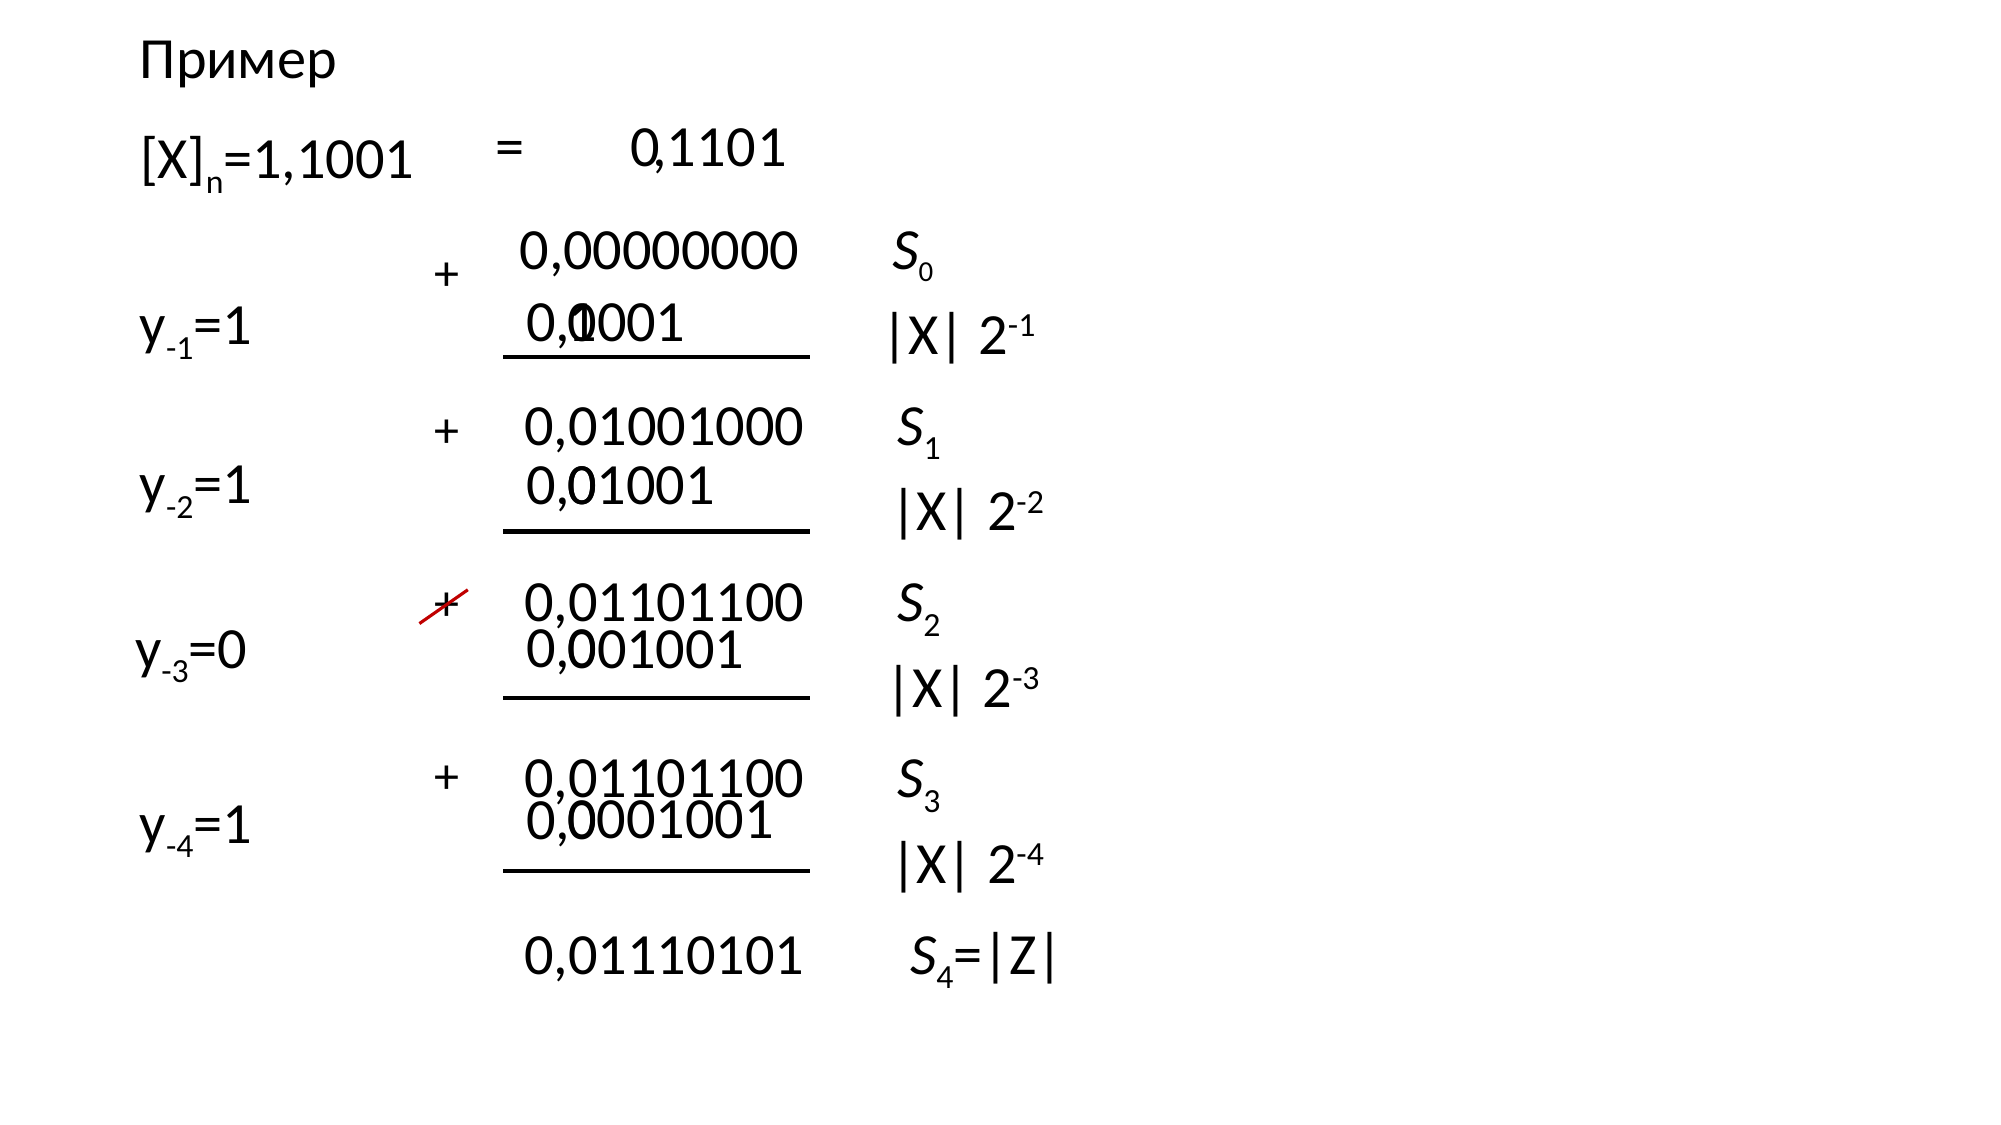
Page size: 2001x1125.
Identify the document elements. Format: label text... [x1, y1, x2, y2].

text_box y-1=1 [124, 279, 353, 374]
text_box 0 [712, 100, 742, 186]
text_box 1001 [552, 357, 738, 361]
text_box 0 [615, 100, 642, 186]
text_box y-2=1 [124, 438, 277, 533]
text_box 0001001 [552, 773, 835, 858]
text_box 1001 [552, 275, 738, 356]
text_box 1 [683, 100, 712, 186]
text_box 01001 [552, 438, 768, 524]
text_box 0, [511, 438, 552, 524]
text_box y-3=0 [120, 602, 341, 697]
text_box + [419, 735, 572, 811]
text_box 0, [511, 357, 552, 361]
text_box + [419, 562, 572, 638]
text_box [419, 589, 468, 624]
text_box 0, [511, 276, 552, 356]
text_box 0, [511, 773, 552, 859]
text_box 0, [511, 601, 552, 687]
text_box + [419, 232, 572, 308]
text_box 001001 [552, 602, 819, 688]
text_box 1 [742, 100, 794, 186]
text_box y-4=1 [124, 777, 296, 872]
text_box Пример [125, 12, 613, 98]
text_box + [419, 389, 572, 465]
text_box , [642, 100, 667, 186]
text_box 1 [667, 100, 683, 186]
